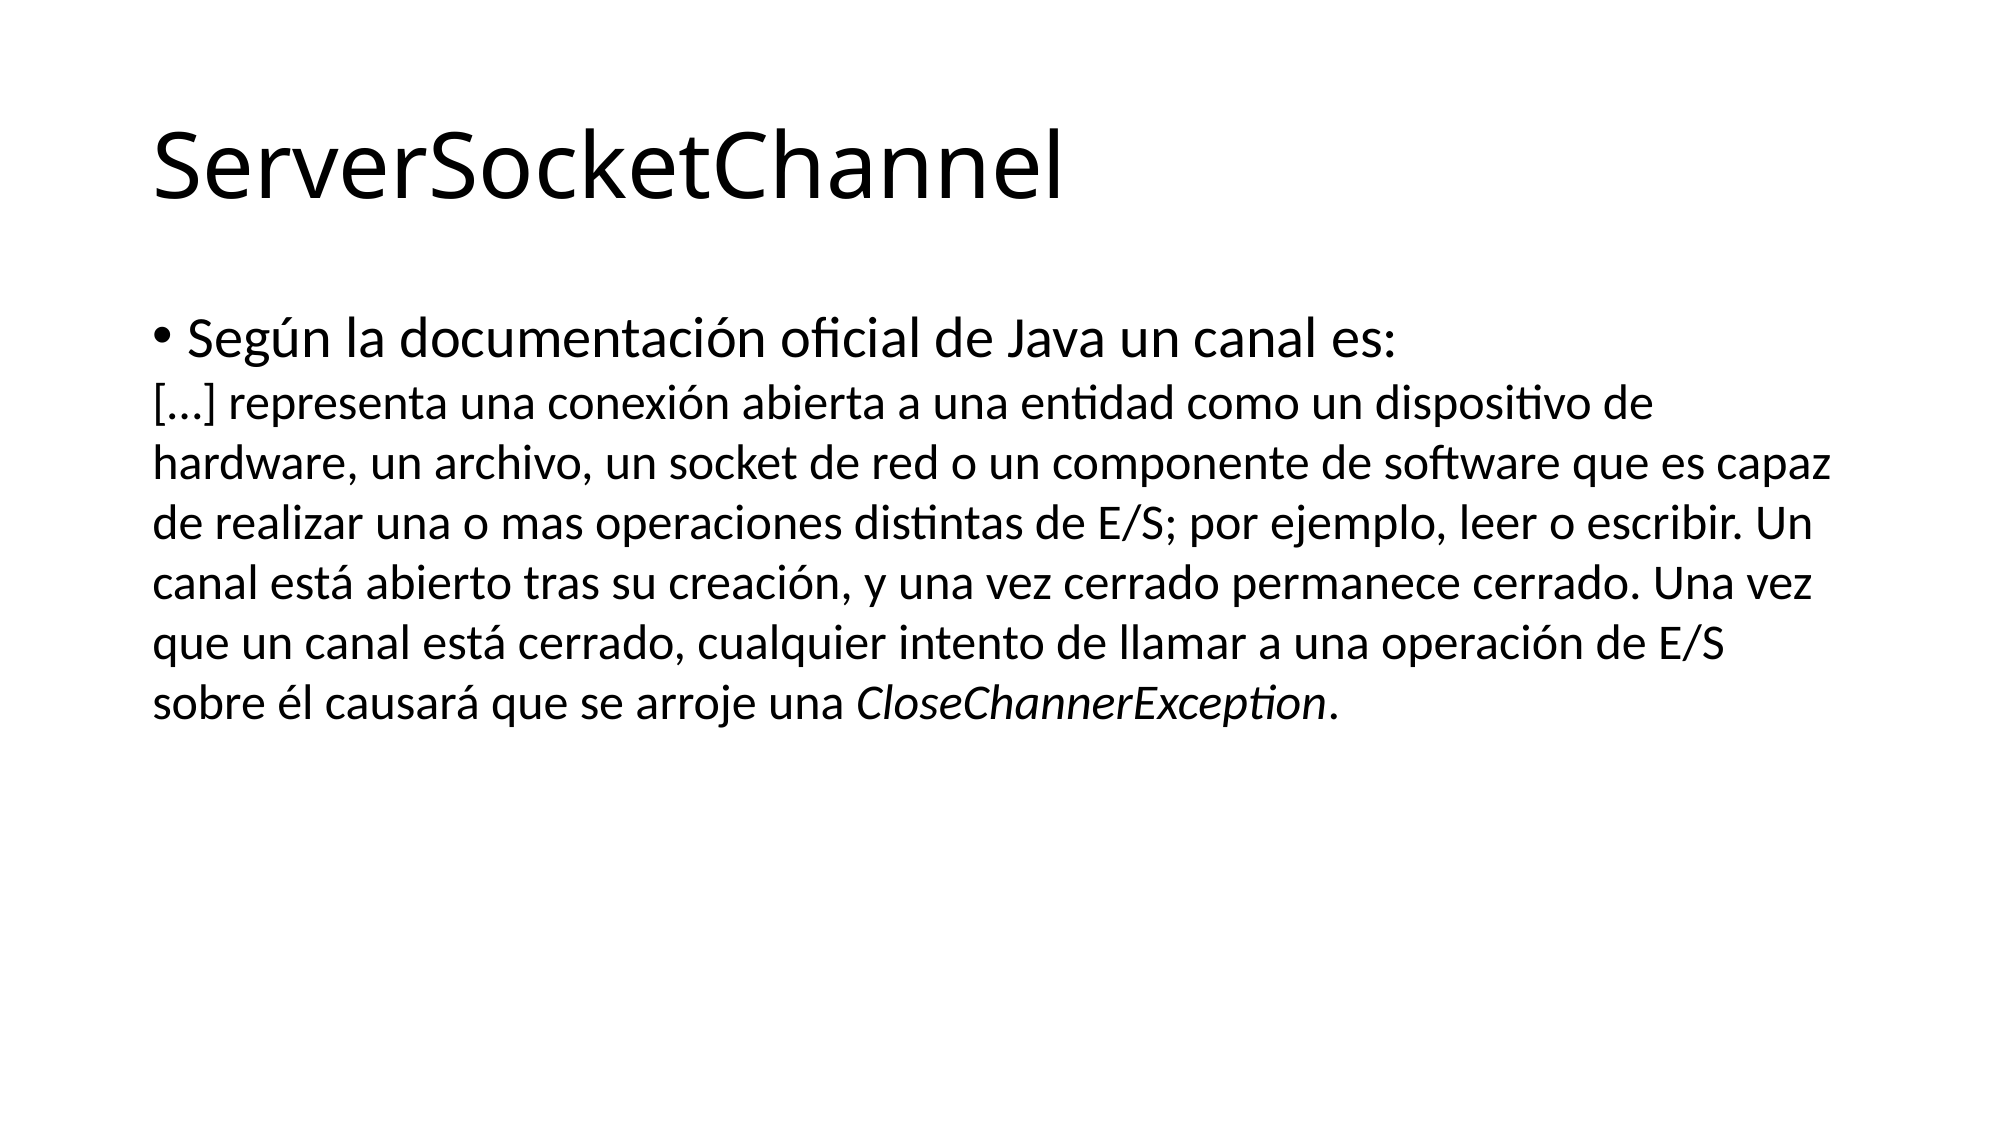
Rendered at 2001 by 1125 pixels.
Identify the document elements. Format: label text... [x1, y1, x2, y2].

text_box Según la documentación oficial de Java un canal es: […] representa una conexión abierta a una entidad como un dispositivo de hardware, un archivo, un socket de red o un componente de software que es capaz de realizar una o mas operaciones distintas de E/S; por ejemplo, leer o escribir. Un canal está abierto tras su creación, y una vez cerrado permanece cerrado. Una vez que un canal está cerrado, cualquier intento de llamar a una operación de E/S sobre él causará que se arroje una CloseChannerException. [137, 299, 1863, 1013]
text_box ServerSocketChannel [137, 59, 1863, 278]
